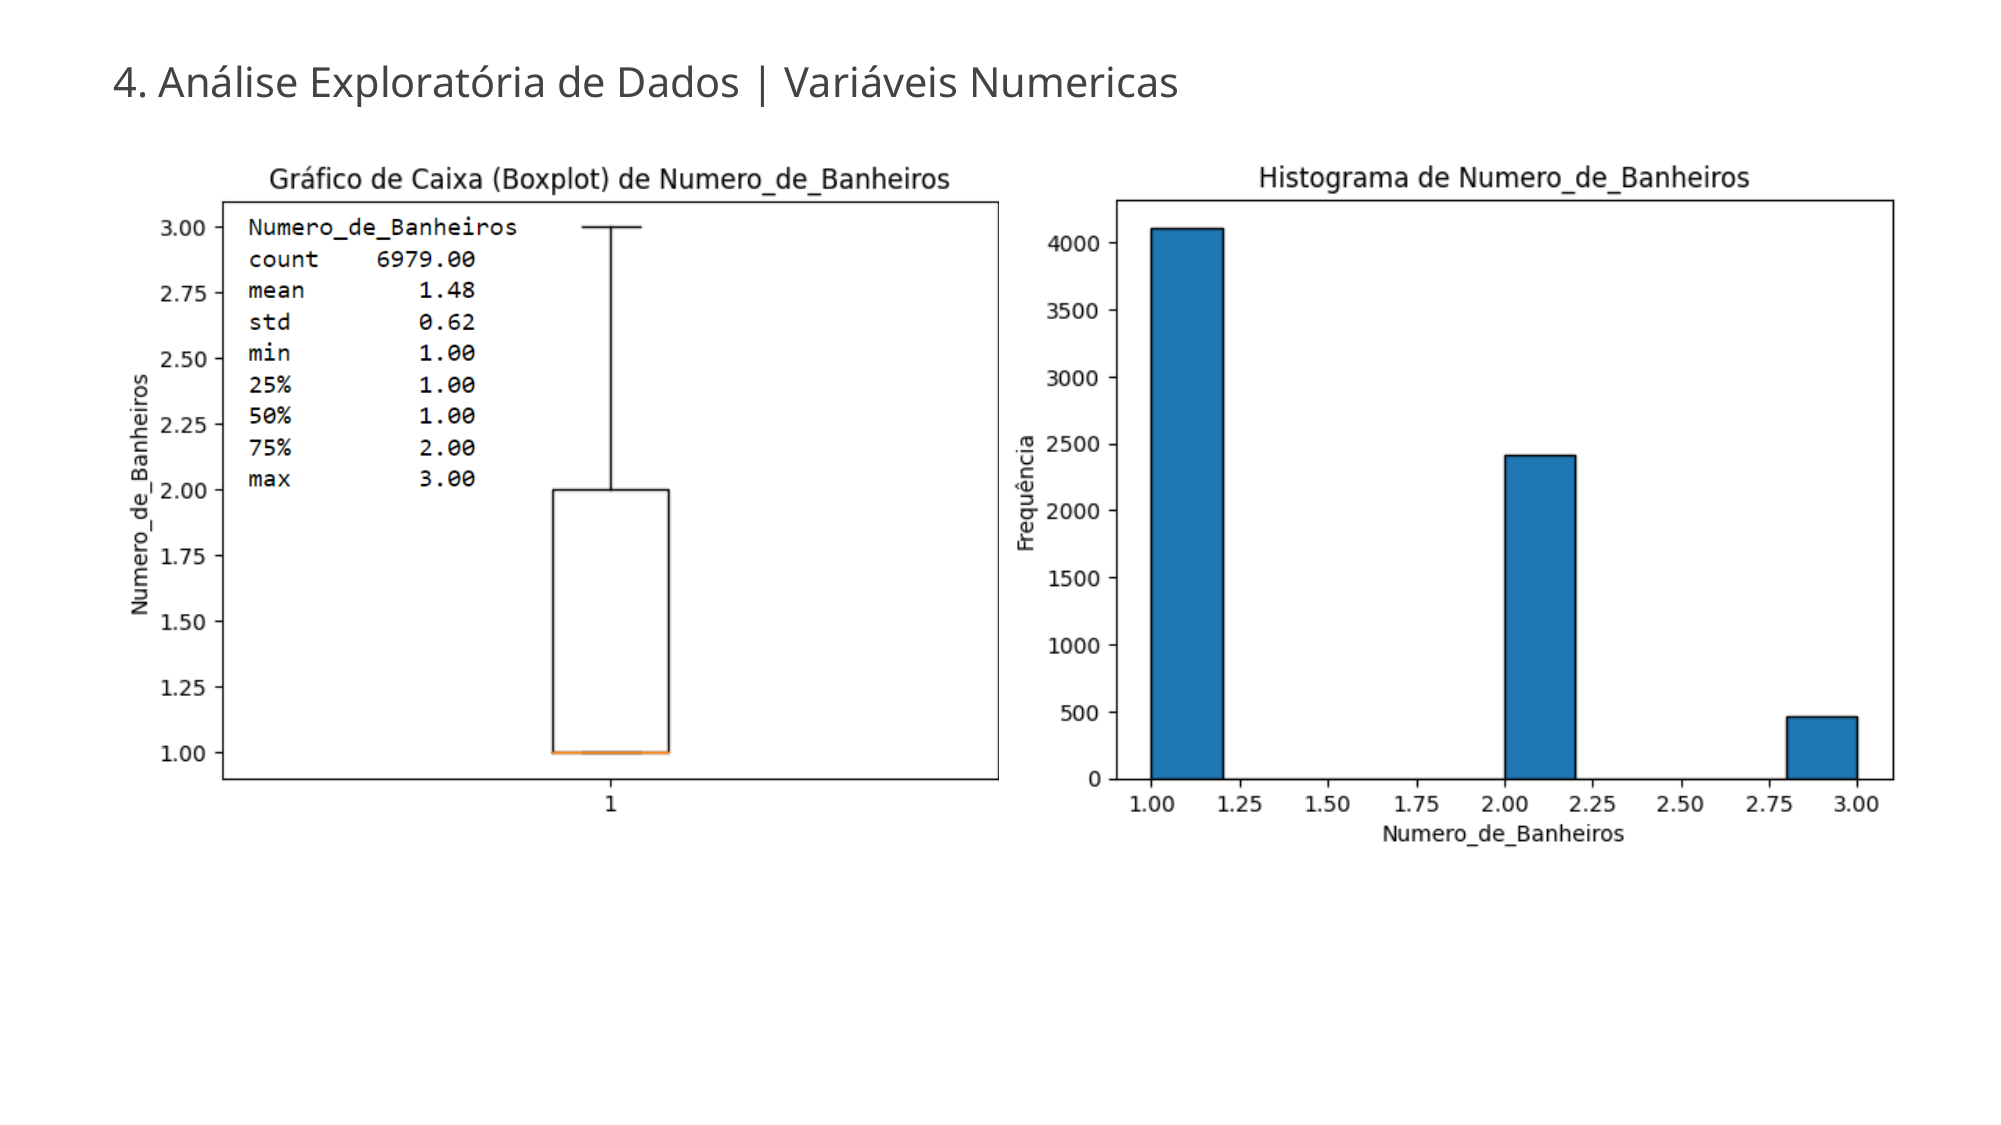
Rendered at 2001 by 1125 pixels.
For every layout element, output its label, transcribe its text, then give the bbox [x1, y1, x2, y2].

picture [113, 150, 1907, 862]
text_box 4. Análise Exploratória de Dados | Variáveis Numericas [55, 33, 1352, 151]
